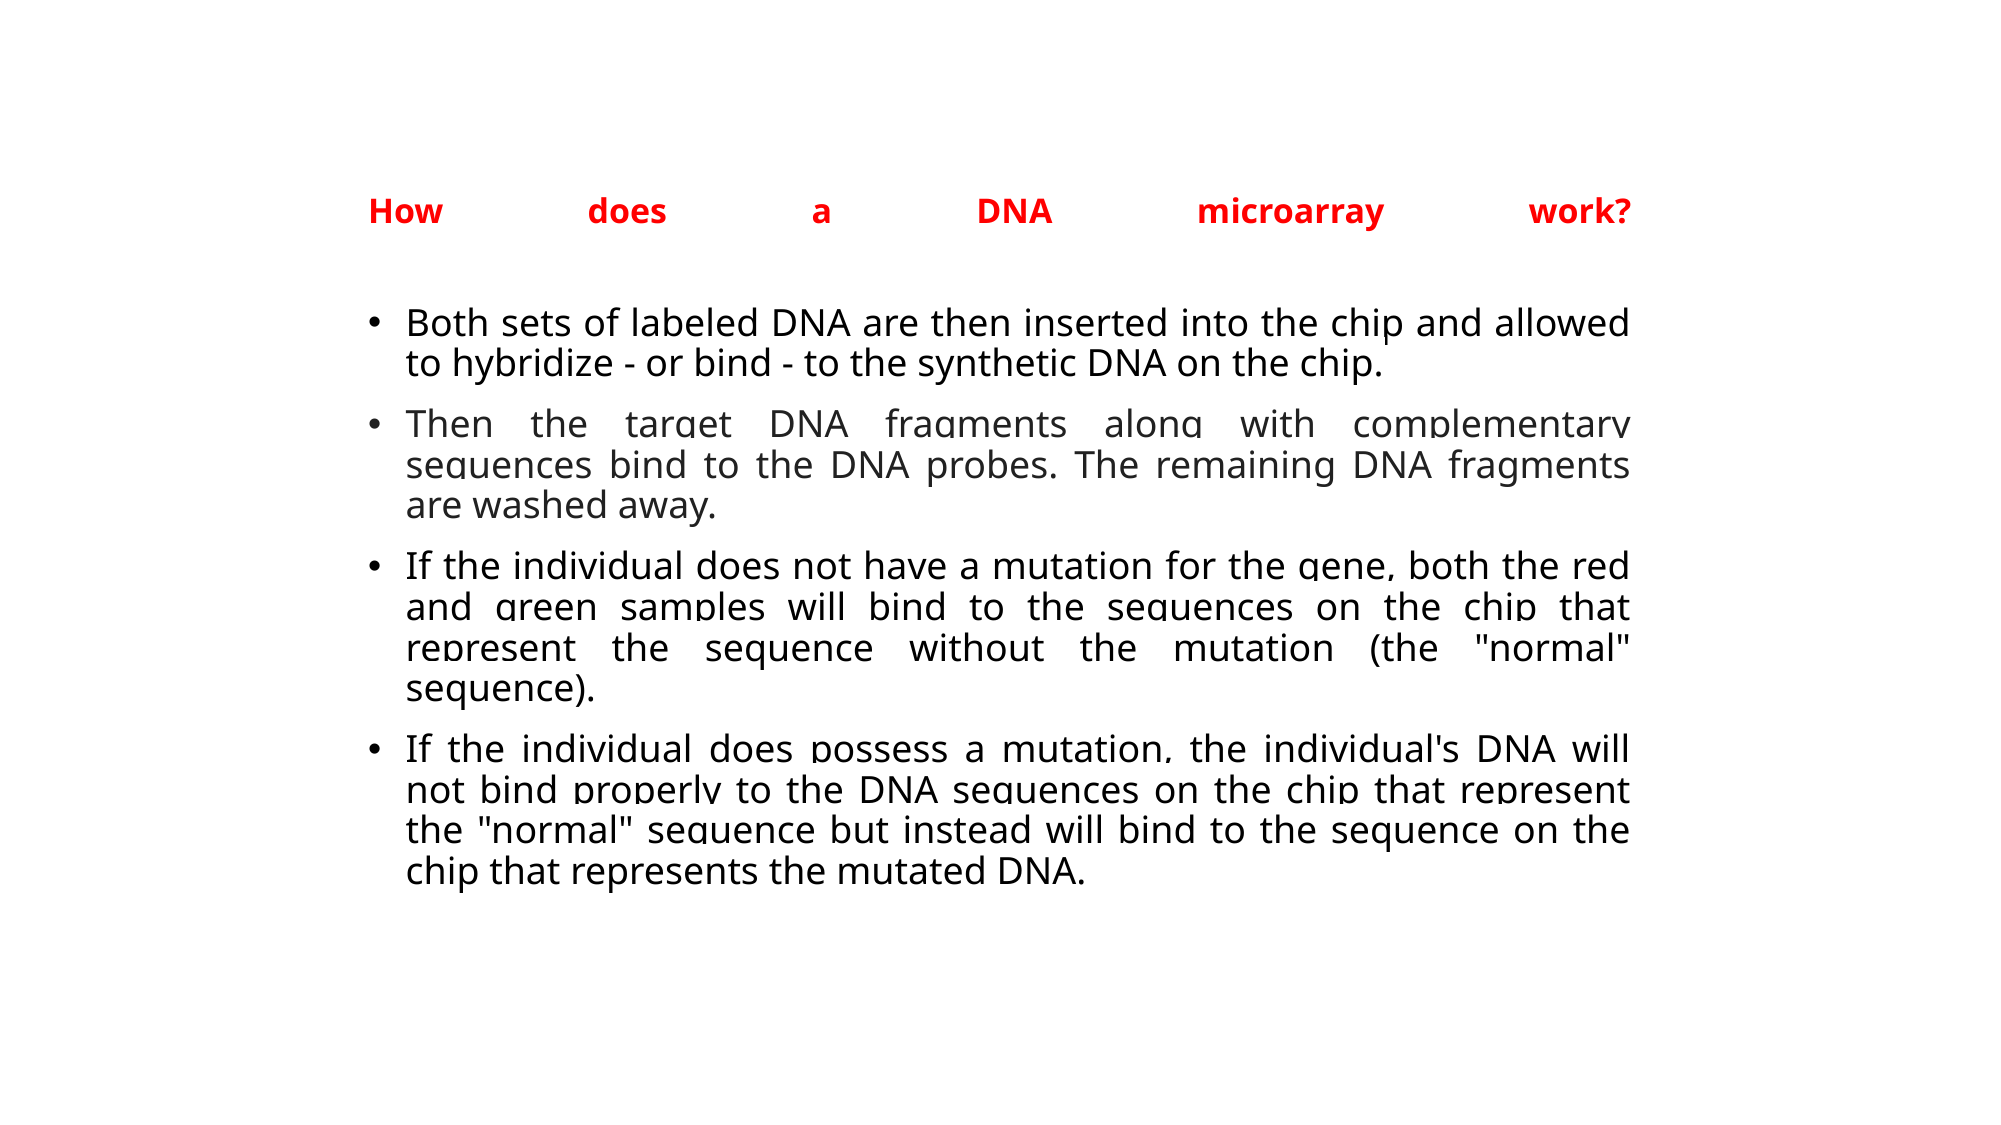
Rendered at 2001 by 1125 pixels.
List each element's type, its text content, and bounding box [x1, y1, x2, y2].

list Both sets of labeled DNA are then inserted into the chip and allowed to hybridize - or bind - to the synthetic DNA on the chip. Then the target DNA fragments along with complementary sequences bind to the DNA probes. The remaining DNA fragments are washed away. If the individual does not have a mutation for the gene, both the red and green samples will bind to the sequences on the chip that represent the sequence without the mutation (the "normal" sequence). If the individual does possess a mutation, the individual's DNA will not bind properly to the DNA sequences on the chip that represent the "normal" sequence but instead will bind to the sequence on the chip that represents the mutated DNA. [353, 296, 1647, 901]
title How does a DNA microarray work? [353, 185, 1647, 280]
